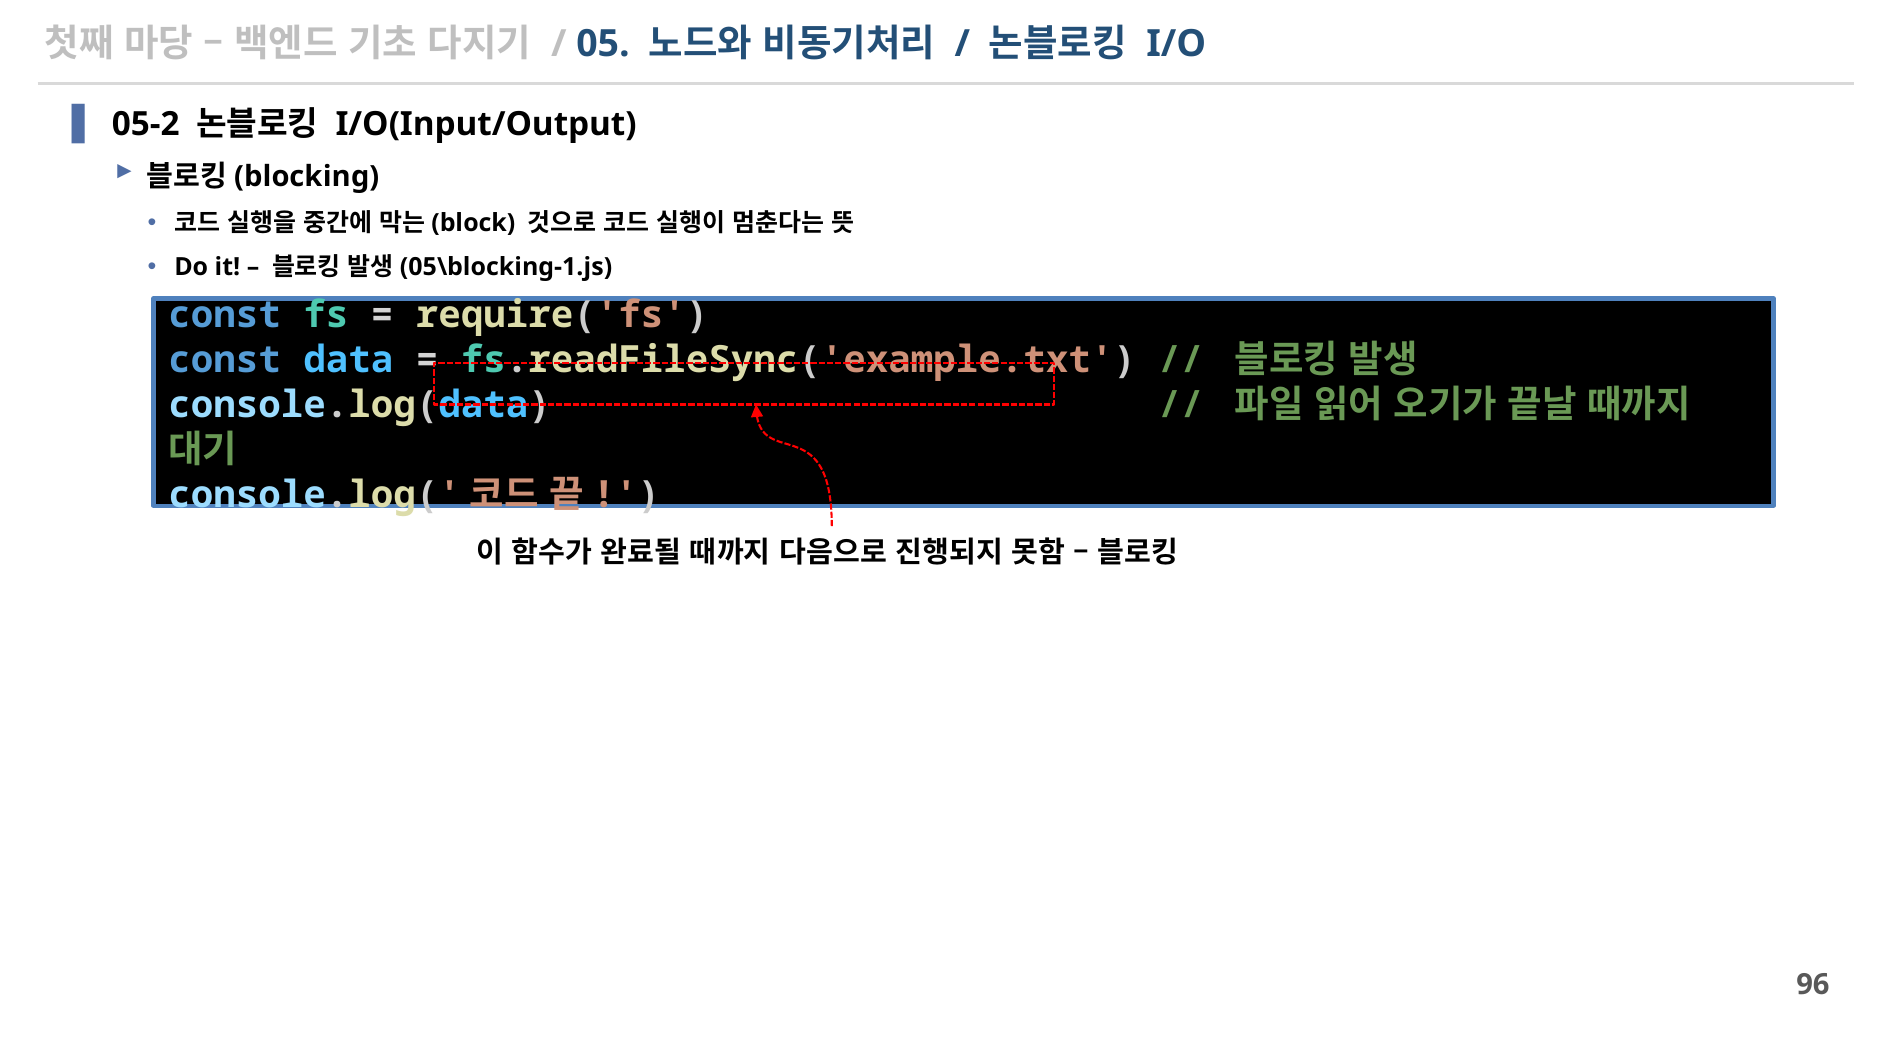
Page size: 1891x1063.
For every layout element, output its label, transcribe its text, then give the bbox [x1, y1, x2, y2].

slide_number 96 [1703, 956, 1845, 1014]
list 05-2 논블로킹 I/O(Input/Output) 블로킹(blocking) 코드 실행을 중간에 막는(block) 것으로 코드 실행이 멈춘다는 뜻 Do it! – 블로킹 발생(05\blocking-1.js) [43, 94, 1855, 506]
text_box 이 함수가 완료될 때까지 다음으로 진행되지 못함 – 블로킹 [461, 526, 1203, 576]
text_box [432, 361, 1056, 407]
title 첫째 마당 – 백엔드 기초 다지기 / 05. 노드와 비동기처리 / 논블로킹 I/O [29, 11, 1855, 73]
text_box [732, 427, 855, 504]
text_box const fs = require('fs') const data = fs.readFileSync('example.txt') // 블로킹 발생 console.log(data) // 파일 읽어 오기가 끝날 때까지 대기 console.log('코드 끝!') [151, 296, 1776, 508]
